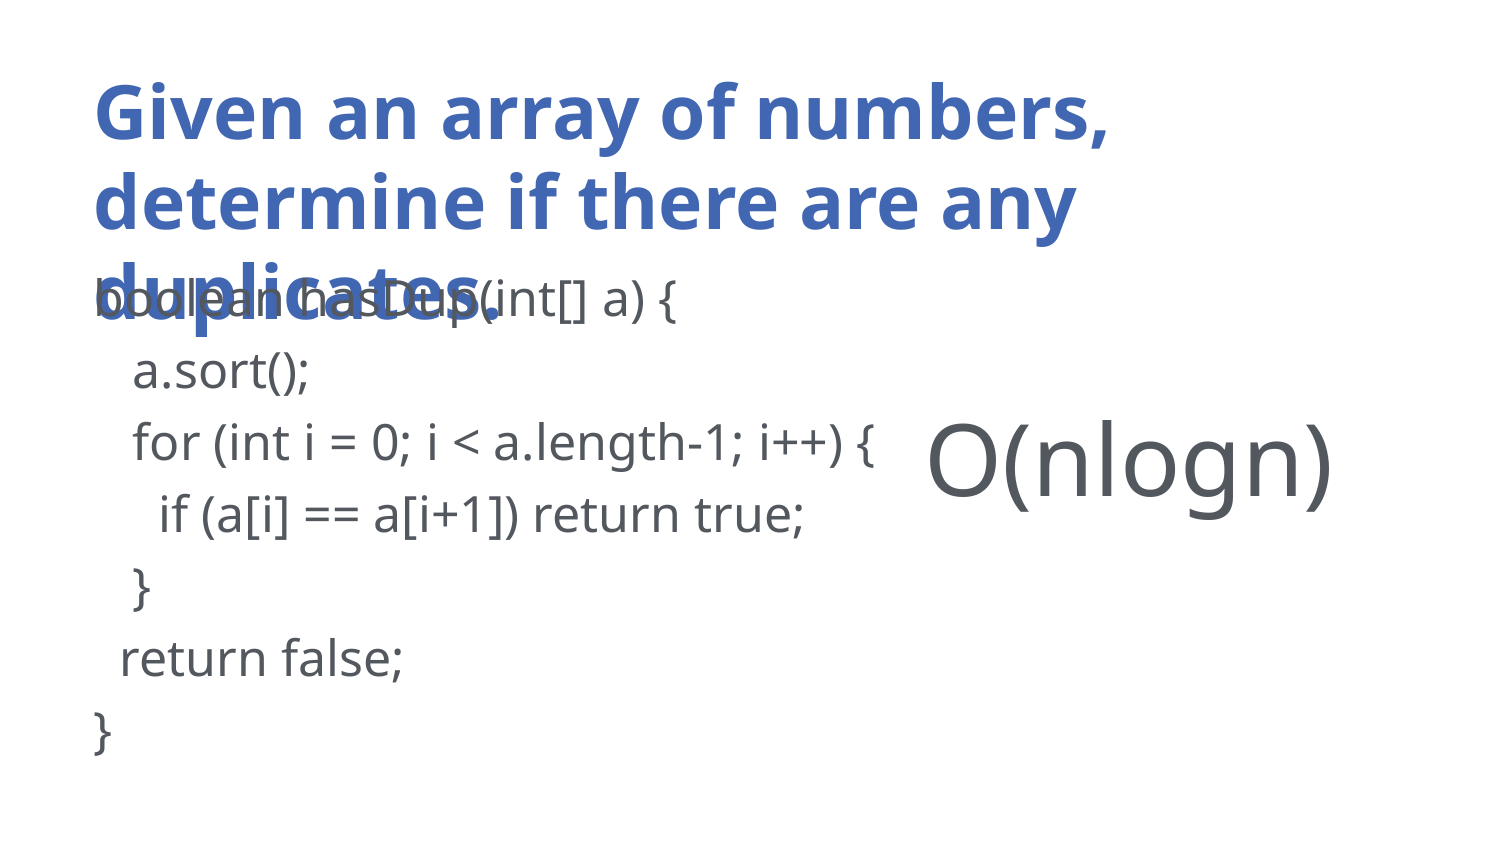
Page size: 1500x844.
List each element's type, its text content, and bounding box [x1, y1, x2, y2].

text_box boolean hasDup(int[] a) { a.sort(); for (int i = 0; i < a.length-1; i++) { if (a[i] == a[i+1]) return true; } return false; } [93, 254, 1500, 500]
title Given an array of numbers, determine if there are any duplicates. [93, 64, 1407, 178]
text_box O(nlogn) [823, 377, 1436, 524]
